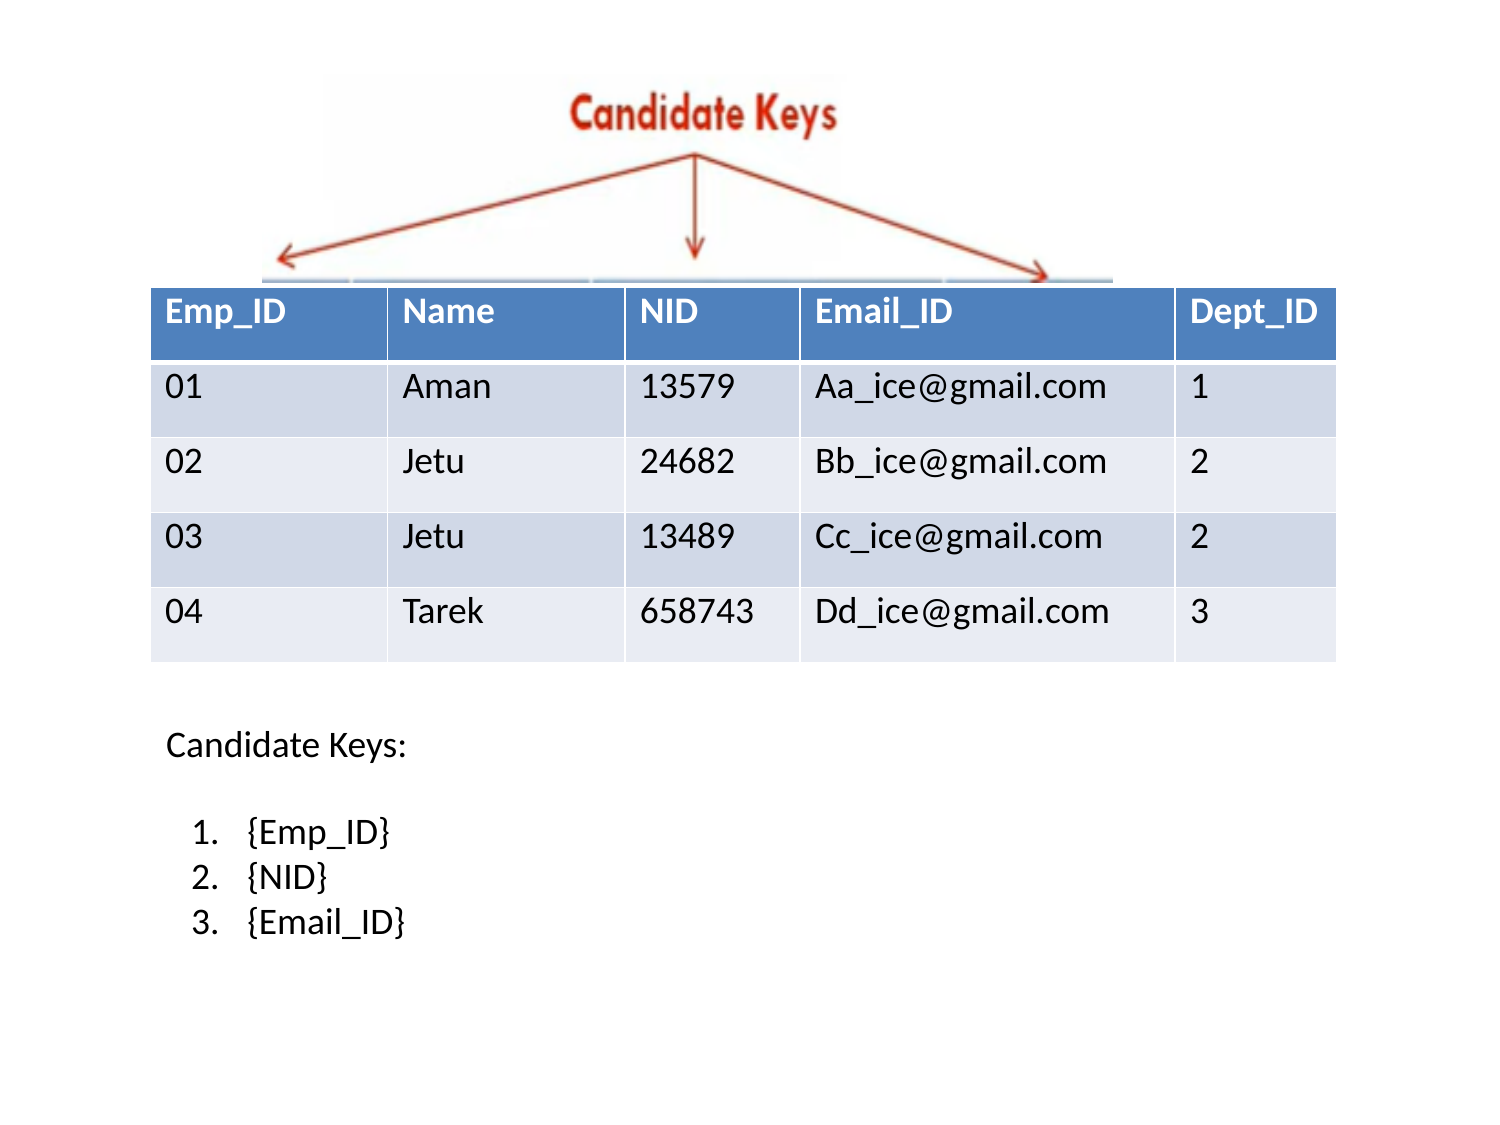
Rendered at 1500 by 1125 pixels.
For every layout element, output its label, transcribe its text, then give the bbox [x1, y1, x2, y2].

table_cell Tarek [388, 588, 624, 662]
table_cell 658743 [626, 588, 799, 662]
table_cell Dd_ice@gmail.com [801, 588, 1174, 662]
table_cell 03 [151, 513, 387, 587]
table_cell 2 [1176, 438, 1336, 512]
text_box {Emp_ID} {NID} {Email_ID} [176, 799, 421, 950]
table_header NID [626, 292, 799, 360]
table_cell Jetu [388, 438, 624, 512]
table_cell Aa_ice@gmail.com [801, 365, 1174, 437]
table_header Emp_ID [151, 288, 387, 360]
table_cell 04 [151, 588, 387, 662]
table_cell Jetu [388, 513, 624, 587]
table_header Name [388, 292, 624, 360]
text_box Candidate Keys: [151, 712, 423, 773]
table_cell 2 [1176, 513, 1336, 587]
table_cell Aman [388, 365, 624, 437]
picture [262, 74, 1113, 284]
table_cell Cc_ice@gmail.com [801, 513, 1174, 587]
table_cell 01 [151, 365, 387, 437]
table_cell 13579 [626, 365, 799, 437]
table_header Email_ID [801, 288, 1174, 360]
table_cell 02 [151, 438, 387, 512]
table_cell Bb_ice@gmail.com [801, 438, 1174, 512]
table_cell 1 [1176, 365, 1336, 437]
table_cell 24682 [626, 438, 799, 512]
table_cell 13489 [626, 513, 799, 587]
table_header Dept_ID [1176, 288, 1336, 360]
table_cell 3 [1176, 588, 1336, 662]
